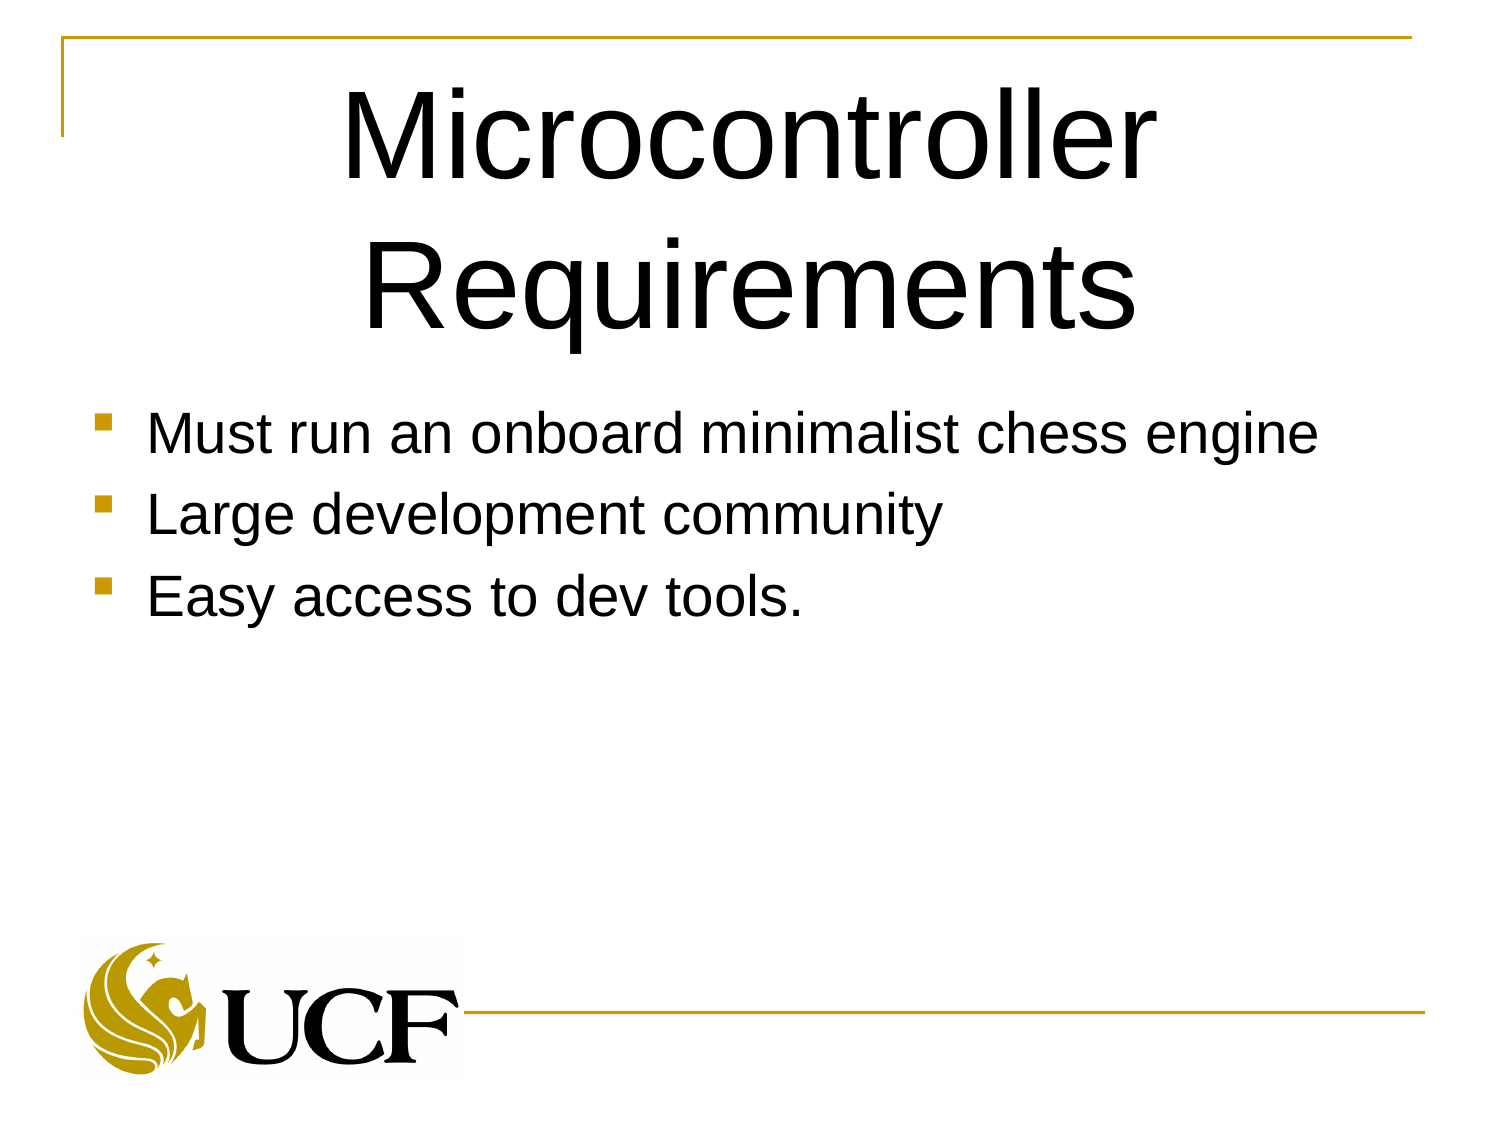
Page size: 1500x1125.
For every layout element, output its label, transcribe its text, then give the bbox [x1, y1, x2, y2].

title Microcontroller Requirements [75, 45, 1425, 233]
list Must run an onboard minimalist chess engine Large development community Easy access to dev tools. [75, 387, 1413, 1006]
picture [74, 937, 464, 1082]
